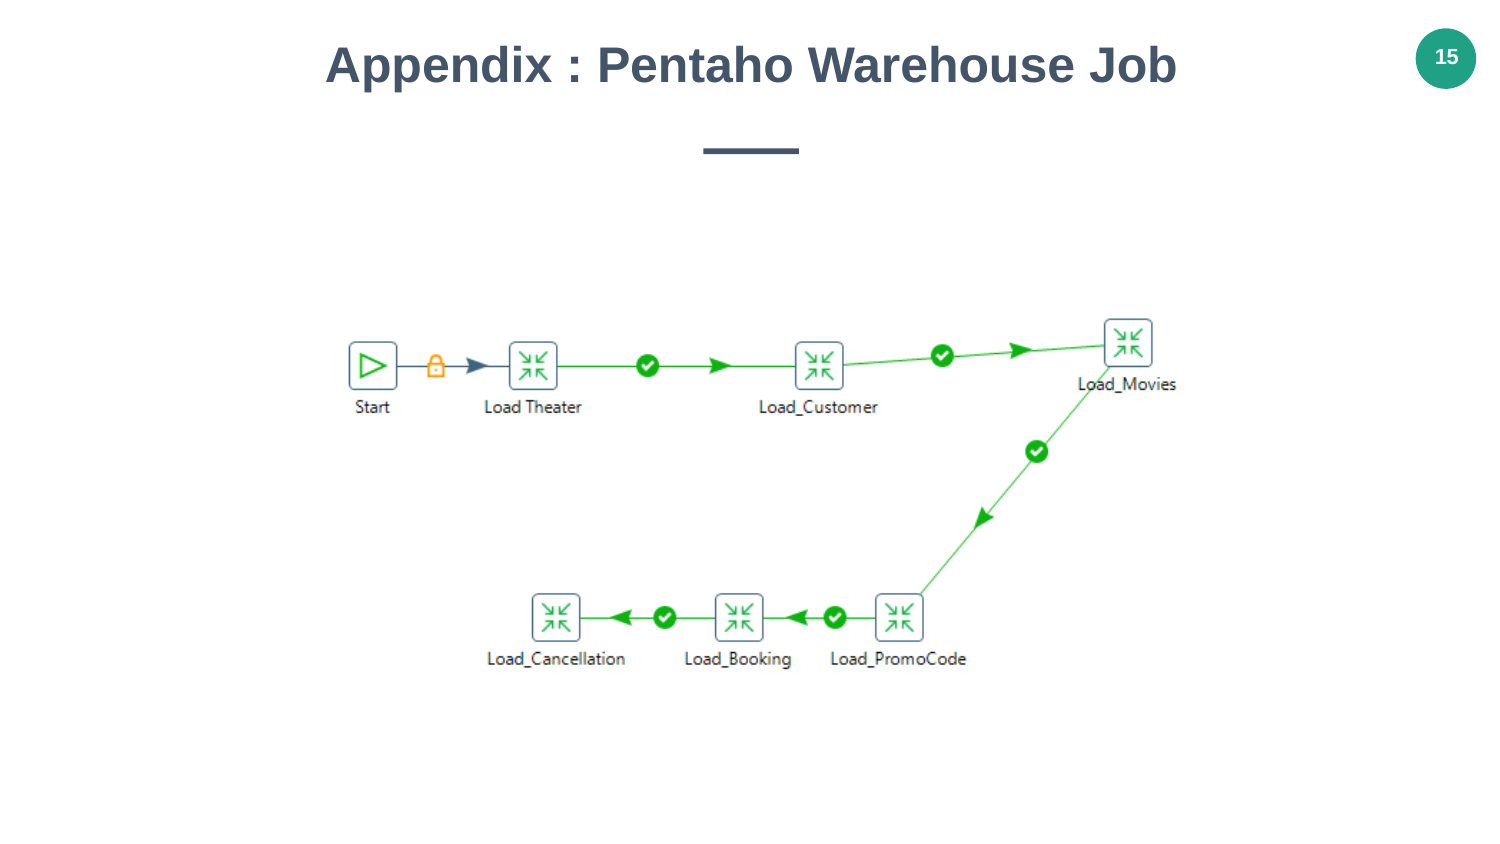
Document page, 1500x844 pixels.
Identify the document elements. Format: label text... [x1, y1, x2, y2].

picture [256, 210, 1313, 818]
text_box [703, 148, 799, 155]
text_box Appendix : Pentaho Warehouse Job [106, 29, 1397, 111]
